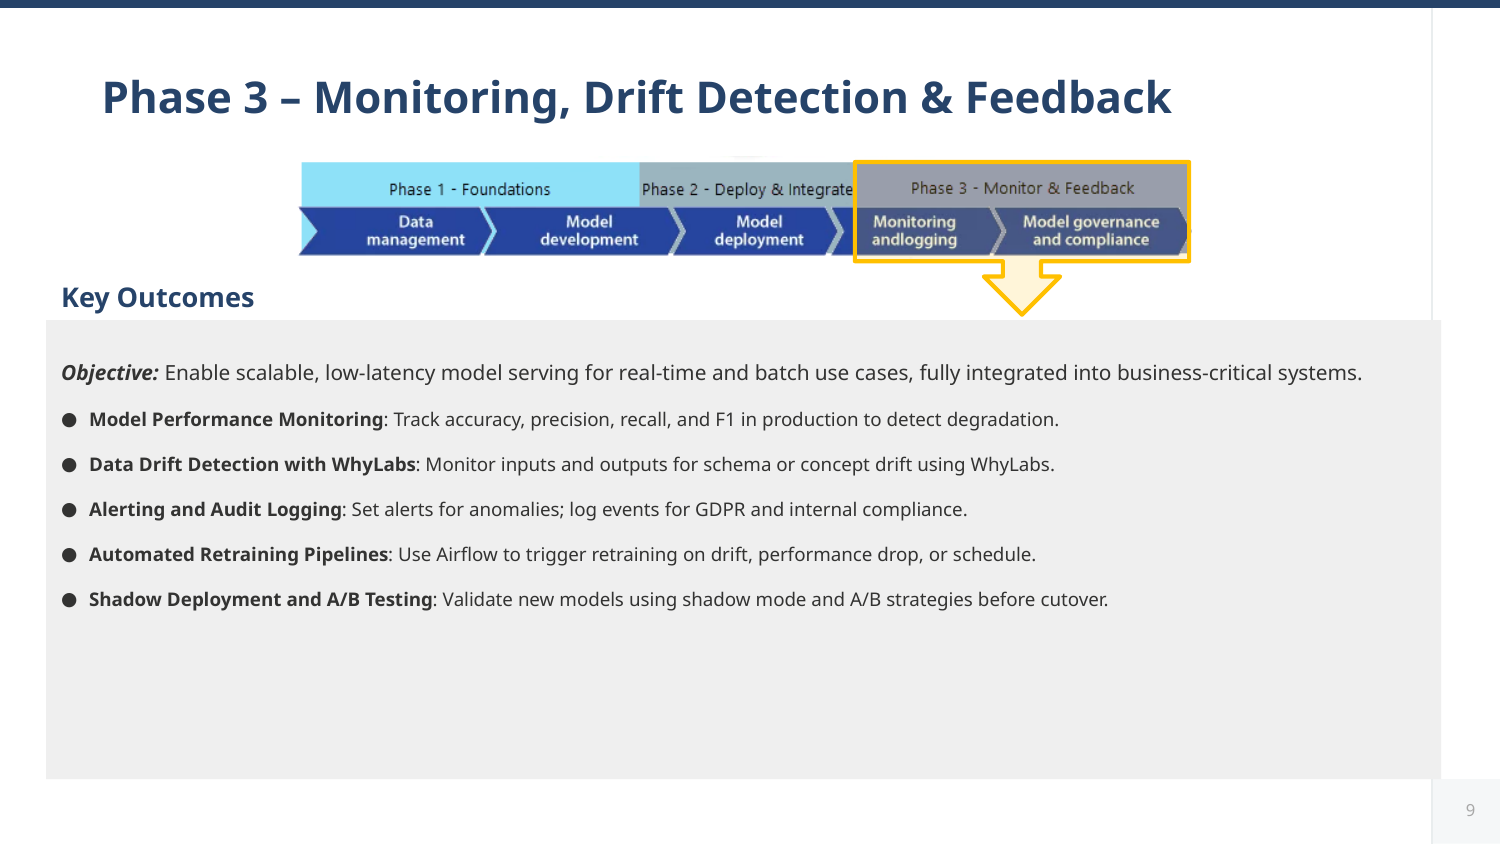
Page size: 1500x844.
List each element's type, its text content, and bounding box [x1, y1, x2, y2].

list Objective: Enable scalable, low-latency model serving for real-time and batch use cases, fully integrated into business-critical systems. Model Performance Monitoring: Track accuracy, precision, recall, and F1 in production to detect degradation. Data Drift Detection with WhyLabs: Monitor inputs and outputs for schema or concept drift using WhyLabs. Alerting and Audit Logging: Set alerts for anomalies; log events for GDPR and internal compliance. Automated Retraining Pipelines: Use Airflow to trigger retraining on drift, performance drop, or schedule. Shadow Deployment and A/B Testing: Validate new models using shadow mode and A/B strategies before cutover. [46, 320, 1442, 780]
text_box Phase 3 – Monitoring, Drift Detection & Feedback [86, 54, 1401, 146]
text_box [278, 156, 1209, 315]
text_box Key Outcomes [46, 260, 333, 343]
slide_number 9 [1400, 779, 1491, 844]
